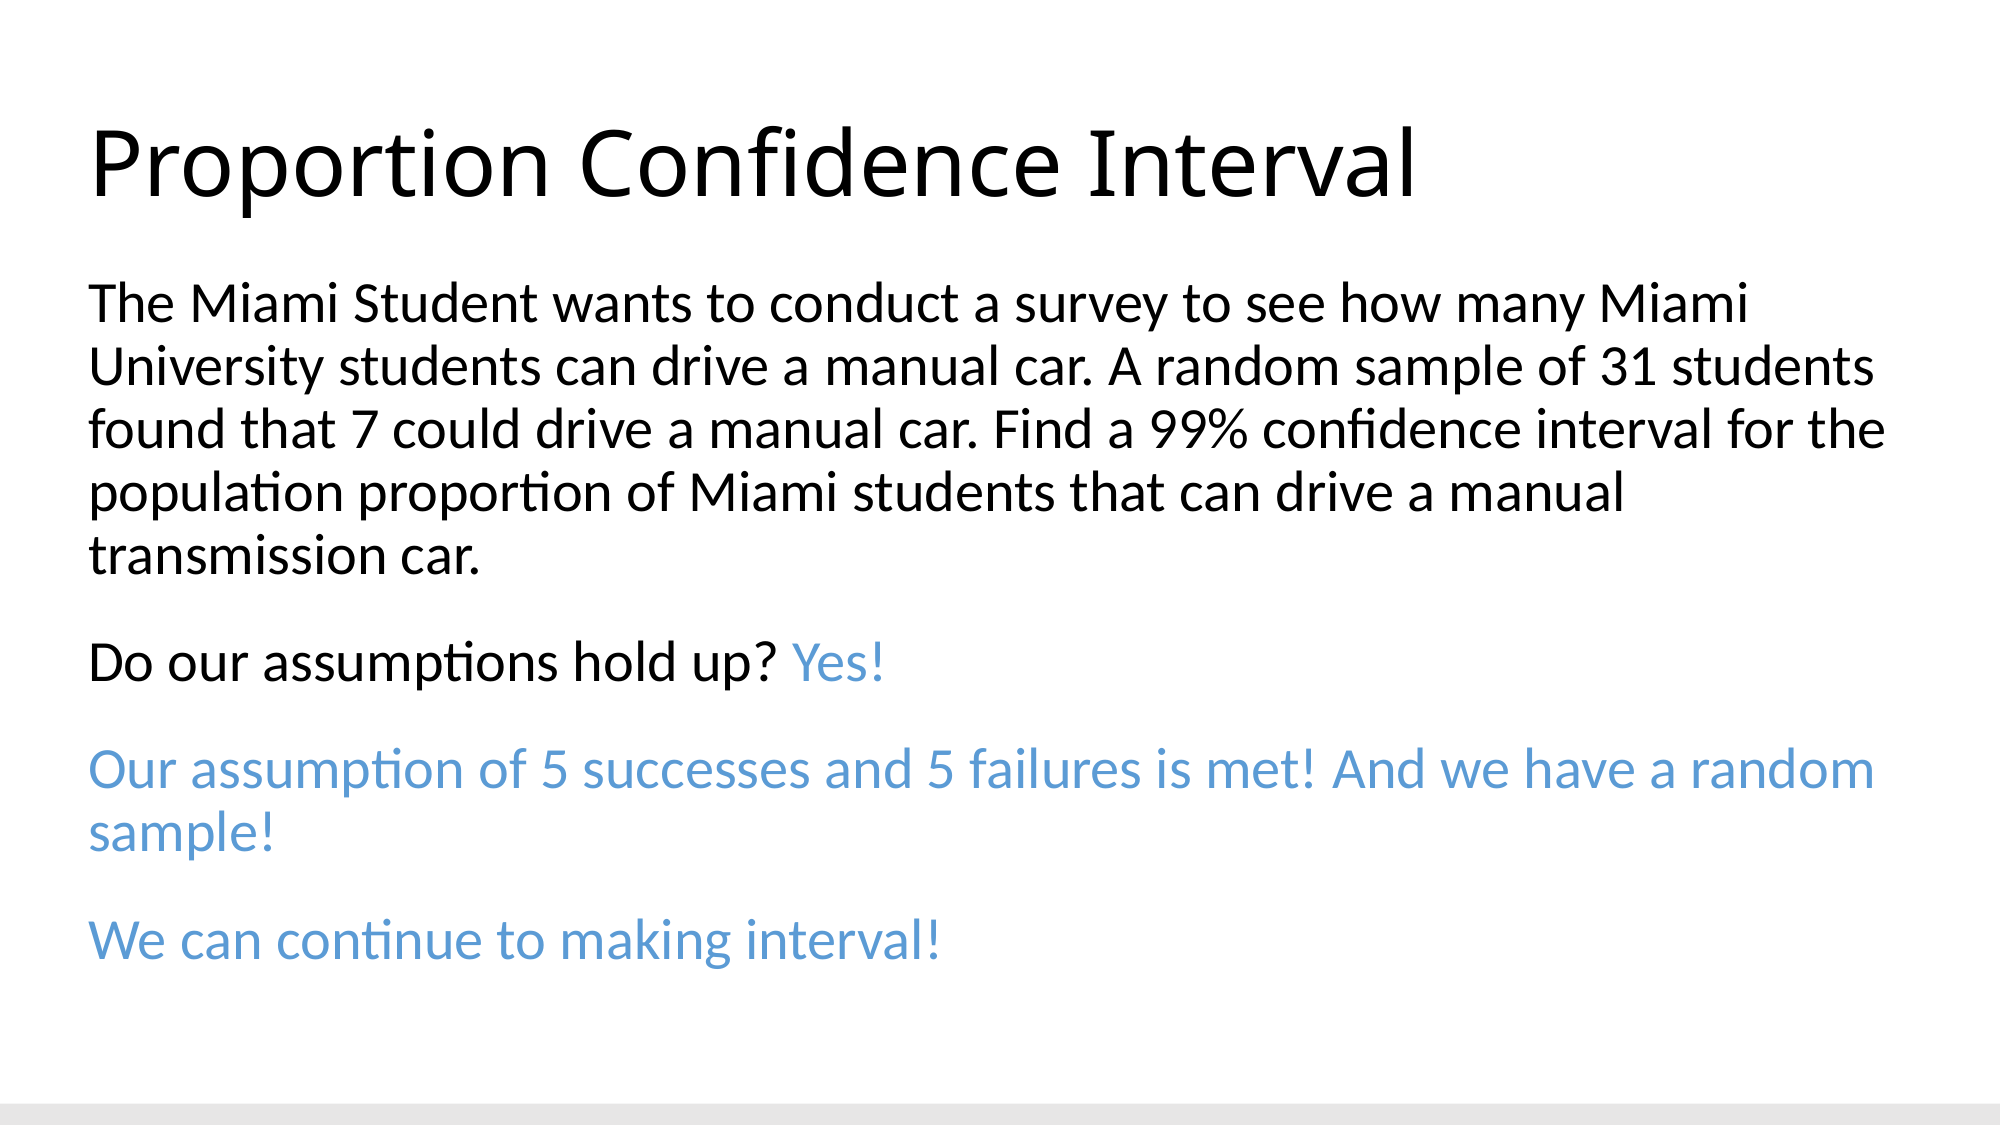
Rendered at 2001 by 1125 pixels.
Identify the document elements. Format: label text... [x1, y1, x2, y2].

title Proportion Confidence Interval [68, 97, 1932, 223]
list The Miami Student wants to conduct a survey to see how many Miami University students can drive a manual car. A random sample of 31 students found that 7 could drive a manual car. Find a 99% confidence interval for the population proportion of Miami students that can drive a manual transmission car. Do our assumptions hold up? Yes! Our assumption of 5 successes and 5 failures is met! And we have a random sample! We can continue to making interval! [68, 252, 1932, 1000]
